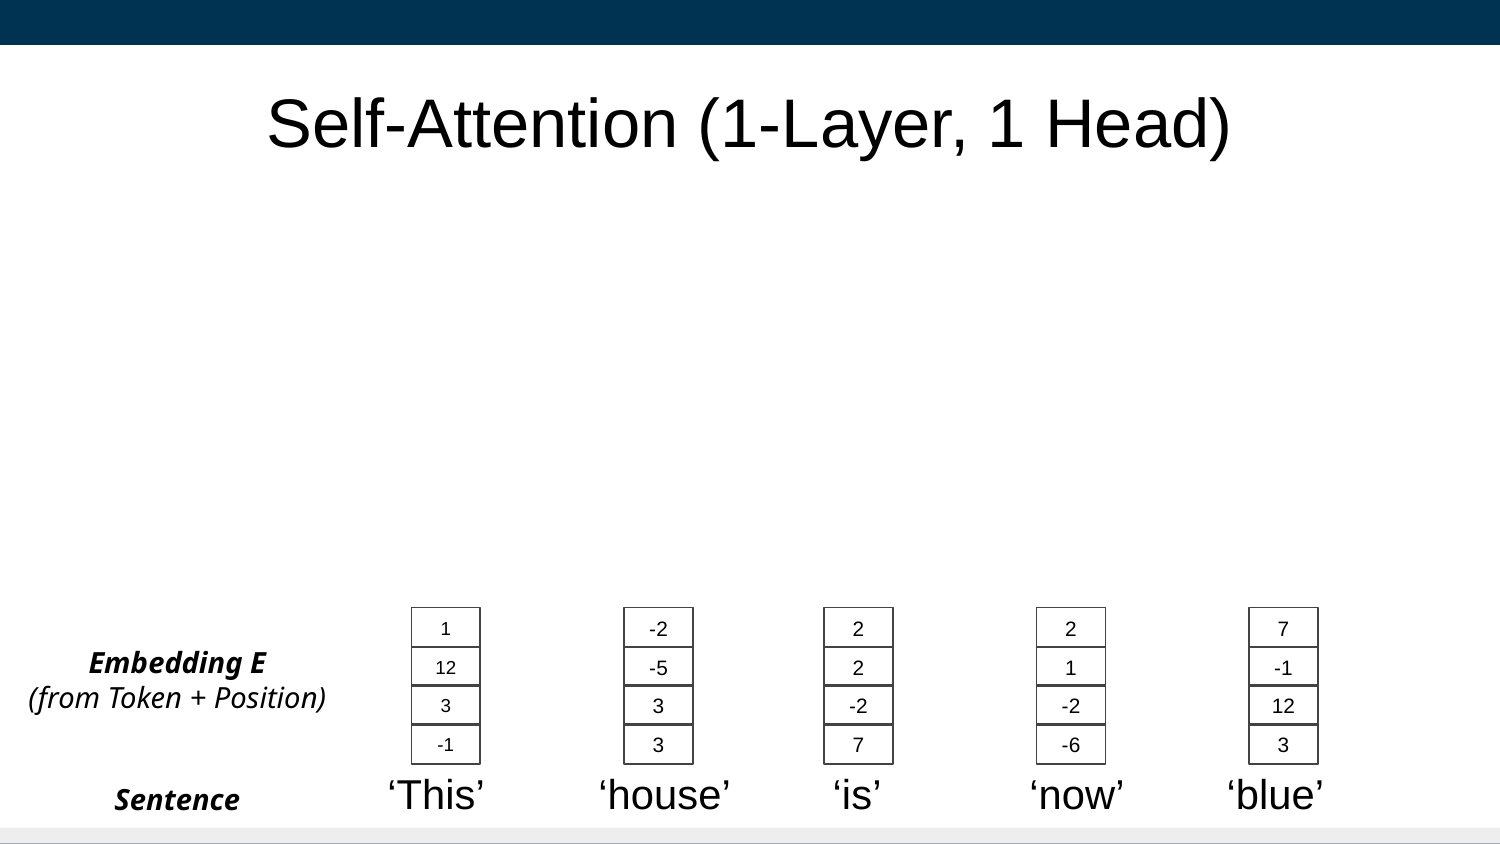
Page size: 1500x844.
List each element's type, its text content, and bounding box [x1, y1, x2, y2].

text_box Sentence [0, 766, 376, 802]
text_box -2 [1036, 685, 1106, 724]
text_box -6 [1036, 724, 1106, 765]
text_box -2 [623, 607, 693, 648]
title Self-Attention (1-Layer, 1 Head) [51, 51, 1449, 189]
text_box -1 [411, 724, 481, 765]
text_box 1 [411, 607, 481, 646]
text_box 1 [1036, 648, 1106, 685]
text_box 3 [411, 685, 481, 724]
text_box -1 [1248, 648, 1318, 685]
text_box Embedding E (from Token + Position) [0, 629, 376, 665]
text_box 3 [623, 685, 693, 724]
text_box 7 [1248, 607, 1318, 648]
text_box 7 [823, 724, 893, 765]
text_box 2 [823, 648, 893, 685]
text_box 2 [823, 607, 893, 648]
text_box 3 [1248, 724, 1318, 765]
text_box 12 [1248, 685, 1318, 724]
text_box 2 [1036, 607, 1106, 648]
text_box 12 [411, 646, 481, 685]
text_box -2 [823, 685, 893, 724]
list ‘This’ ‘house’ ‘is’ ‘now’ ‘blue’ [376, 222, 1500, 844]
text_box -5 [623, 648, 693, 685]
text_box 3 [623, 724, 693, 765]
